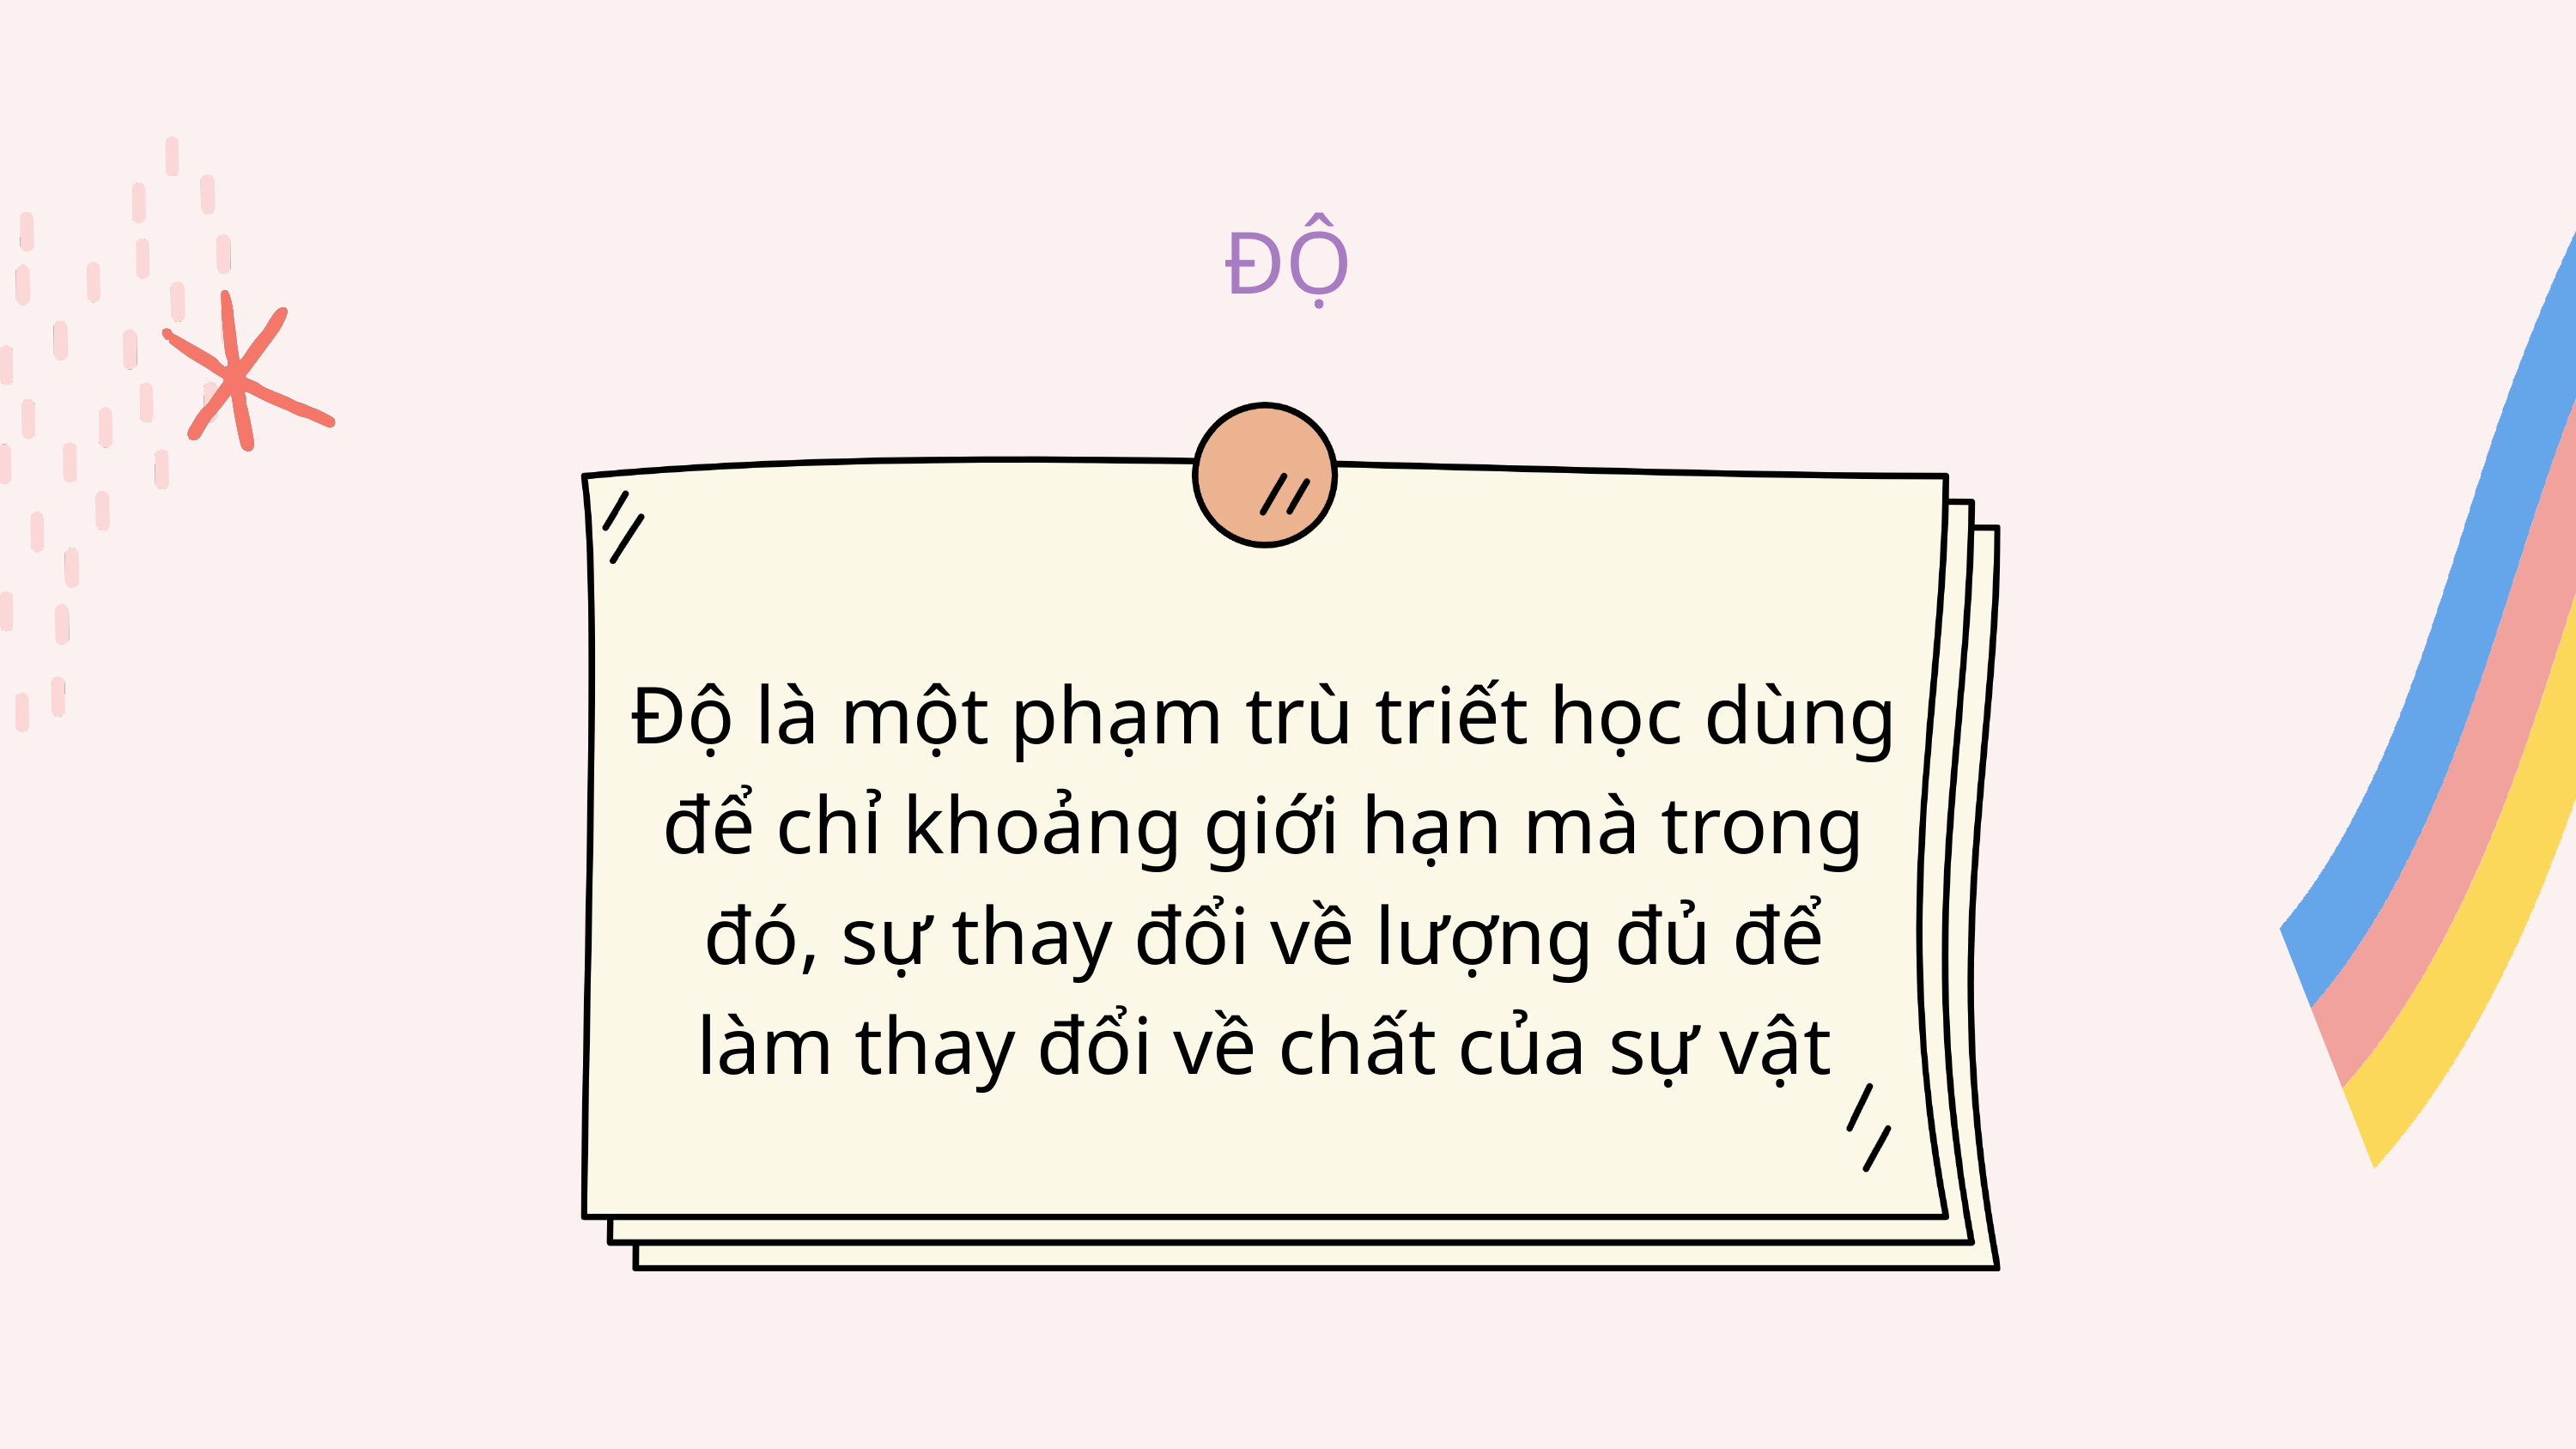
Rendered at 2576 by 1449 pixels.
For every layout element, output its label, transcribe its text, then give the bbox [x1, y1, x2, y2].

text_box [1914, 0, 2576, 1304]
text_box [0, 135, 234, 768]
text_box [580, 402, 2001, 1271]
text_box ĐỘ [550, 216, 2026, 312]
text_box [161, 289, 336, 452]
text_box Độ là một phạm trù triết học dùng để chỉ khoảng giới hạn mà trong đó, sự thay đổi về lượng đủ để làm thay đổi về chất của sự vật [623, 649, 1905, 1090]
